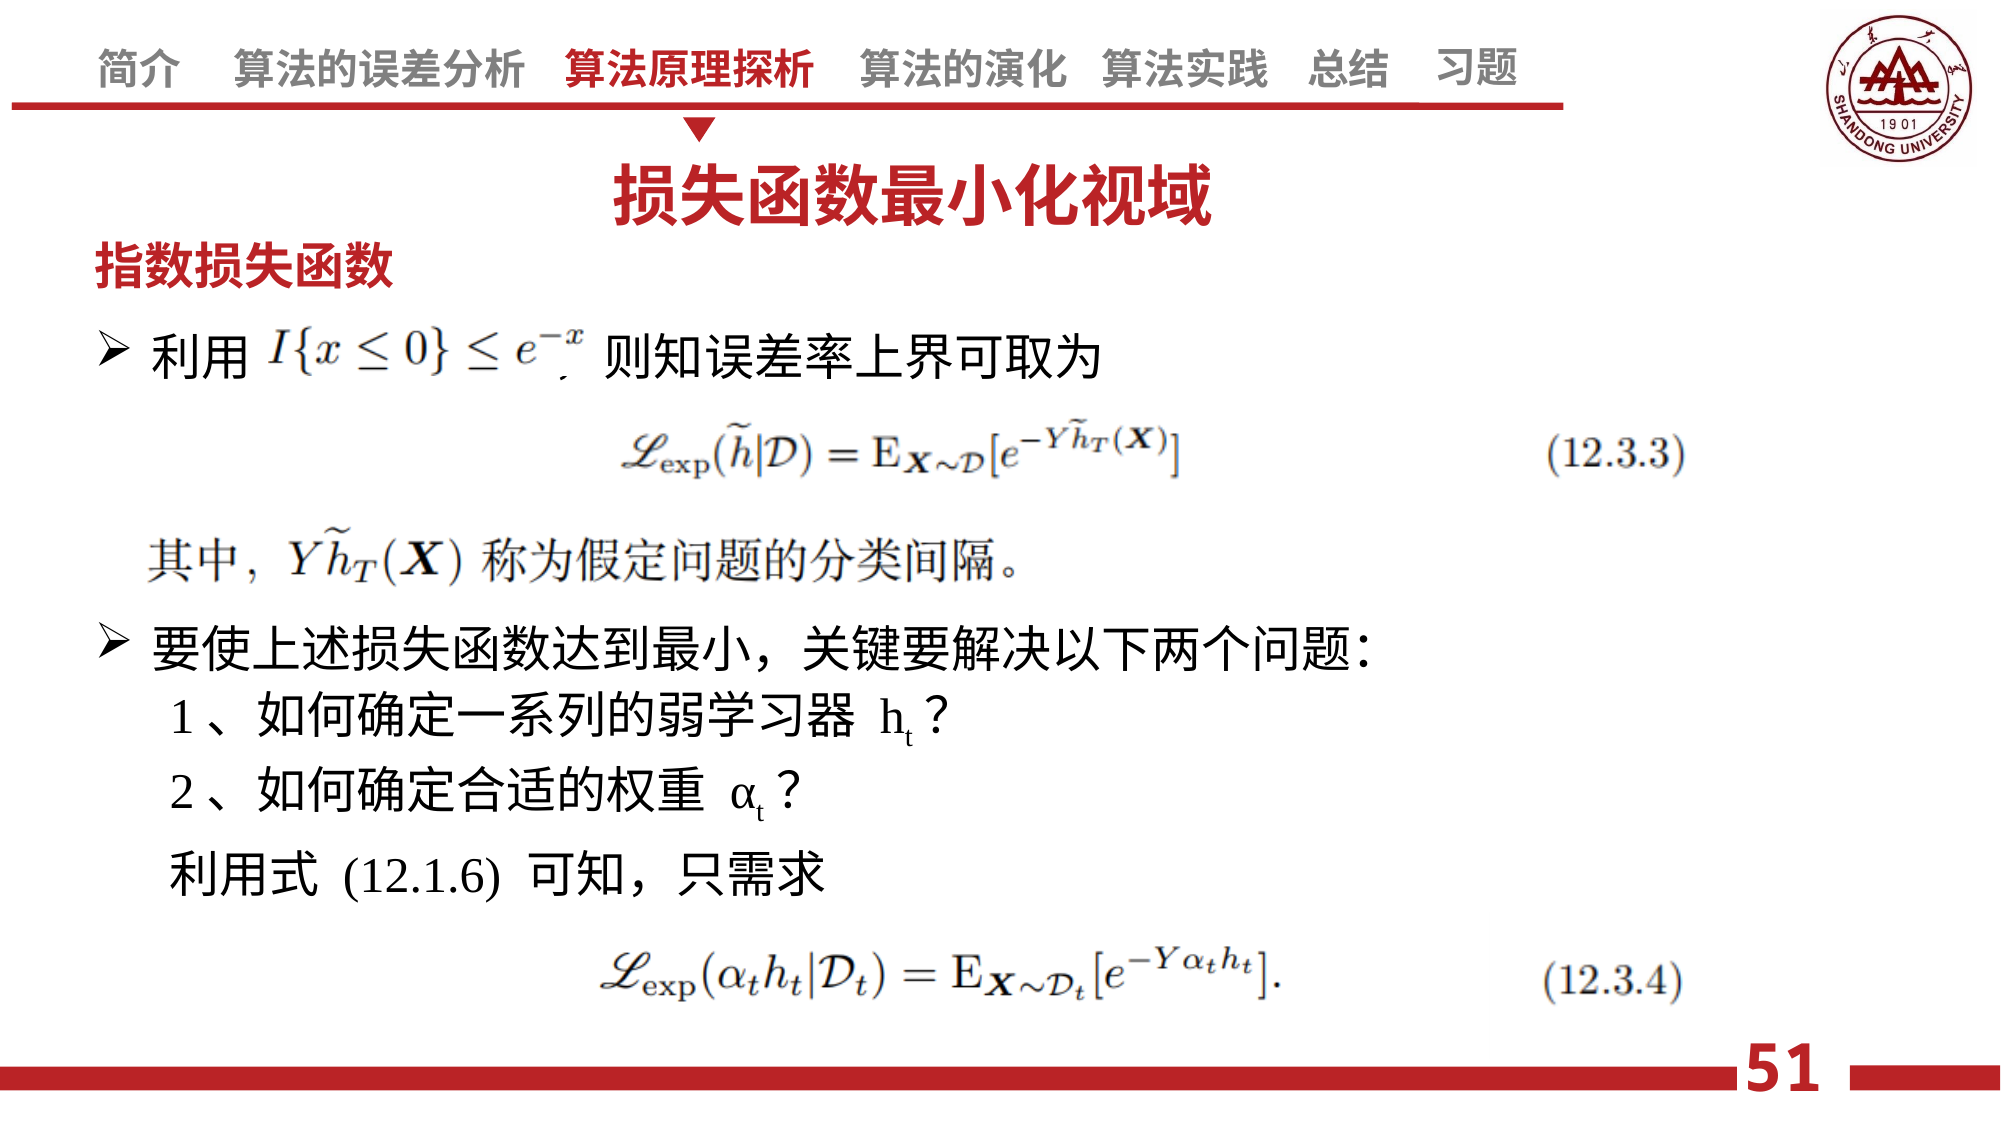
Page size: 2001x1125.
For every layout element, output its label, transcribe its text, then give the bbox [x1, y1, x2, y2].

text_box 损失函数最小化视域 [598, 146, 1601, 242]
text_box 指数损失函数 [79, 226, 1083, 302]
picture [1820, 9, 1977, 167]
picture [268, 312, 587, 376]
text_box 要使上述损失函数达到最小，关键要解决以下两个问题： 1、如何确定一系列的弱学习器 ht？ 2、如何确定合适的权重 αt？ 利用式 (12.1.6) 可知，只需求 [79, 594, 1921, 910]
text_box 利用 ，则知误差率上界可取为 [79, 302, 1921, 393]
picture [576, 901, 1723, 1060]
picture [140, 513, 1022, 595]
picture [576, 397, 1712, 502]
